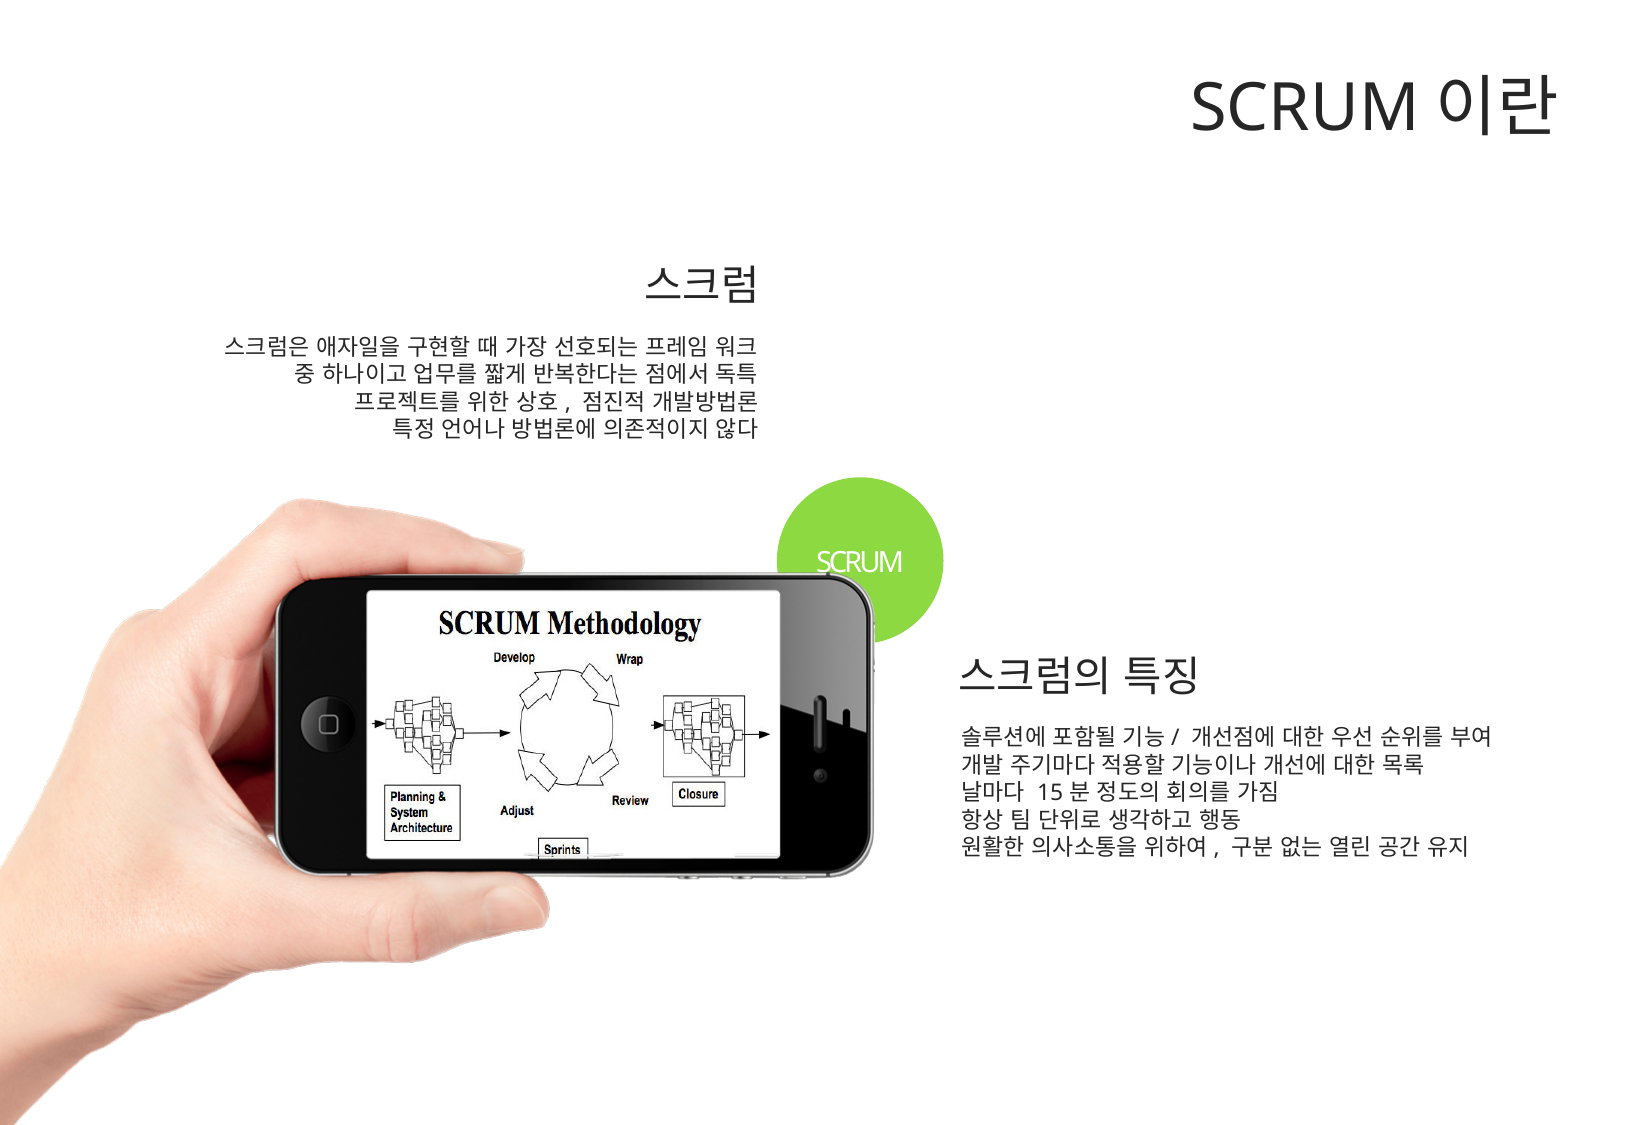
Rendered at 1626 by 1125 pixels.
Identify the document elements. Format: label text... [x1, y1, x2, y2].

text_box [206, 251, 774, 452]
text_box SCRUM [803, 476, 945, 644]
picture [0, 498, 875, 1125]
text_box SCRUM이란 [1175, 56, 1574, 152]
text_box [946, 642, 1514, 870]
